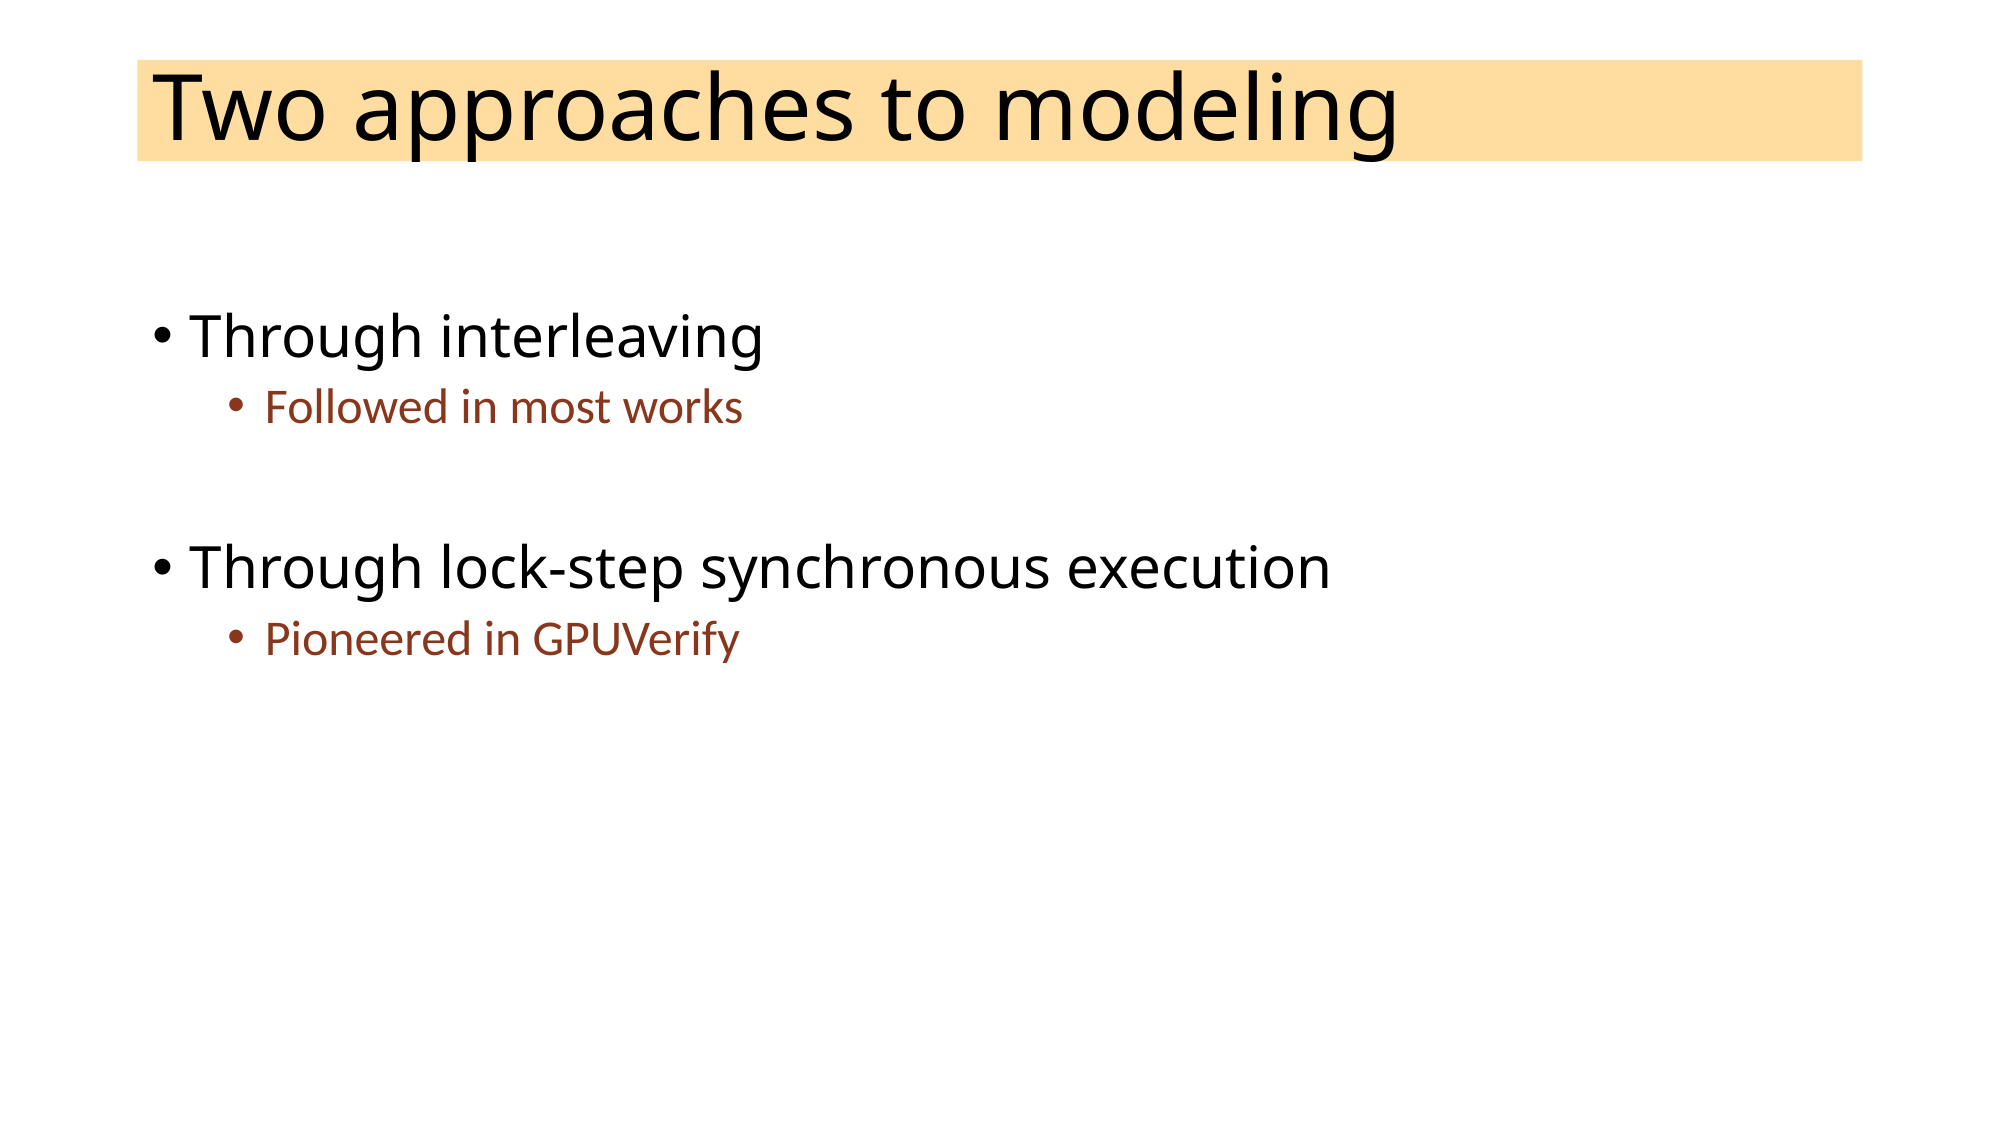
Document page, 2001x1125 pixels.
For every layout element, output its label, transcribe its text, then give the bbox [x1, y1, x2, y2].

list Through interleaving Followed in most works Through lock-step synchronous execution Pioneered in GPUVerify [137, 299, 1863, 1014]
title Two approaches to modeling [137, 59, 1863, 162]
